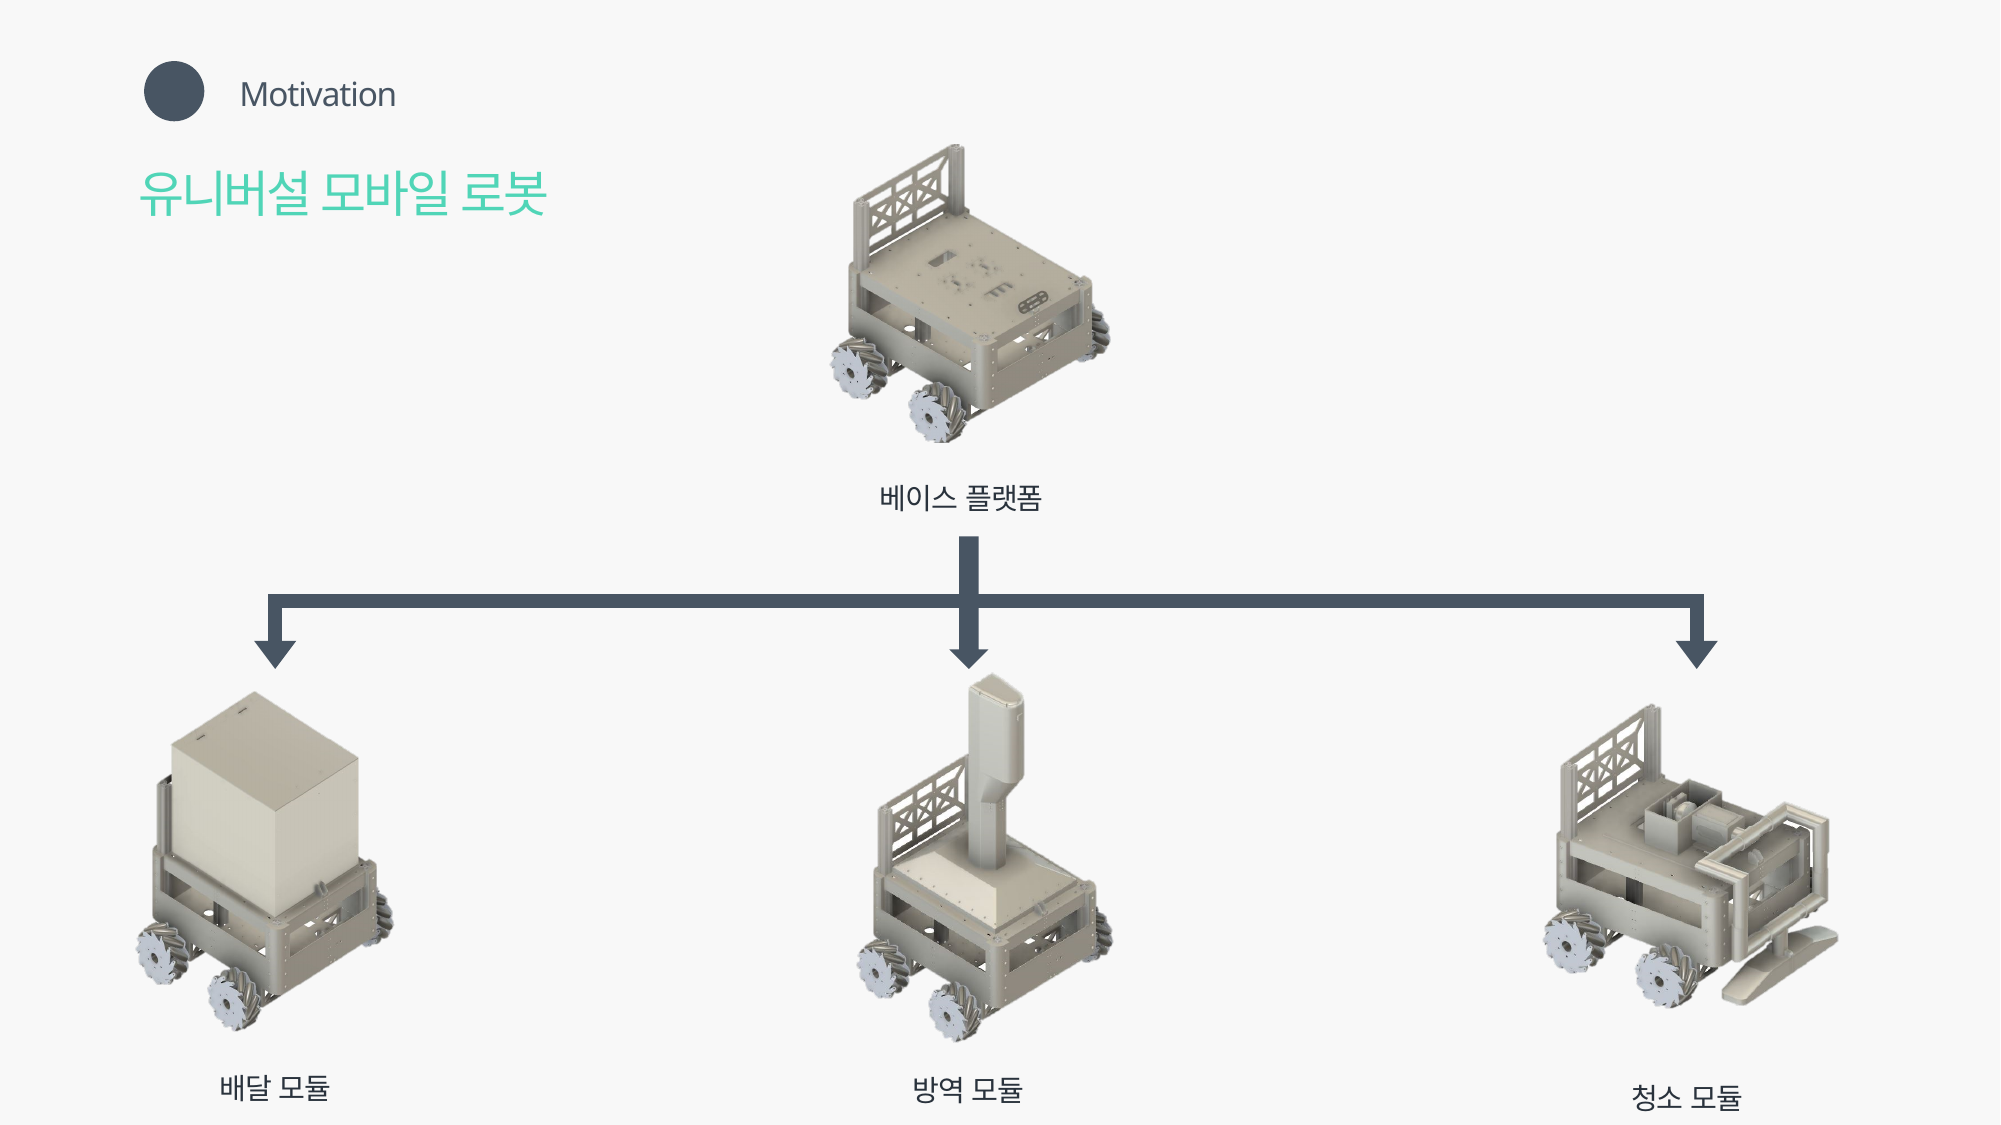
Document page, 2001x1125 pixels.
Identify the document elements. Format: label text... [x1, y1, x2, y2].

text_box 배달 모듈 [204, 1059, 347, 1113]
picture [768, 641, 1180, 1055]
text_box [958, 535, 980, 601]
text_box 방역 모듈 [897, 1060, 1040, 1115]
picture [69, 678, 481, 1046]
text_box [154, 115, 195, 123]
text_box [980, 601, 1697, 669]
picture [763, 129, 1175, 460]
text_box 청소 모듈 [1616, 1069, 1758, 1123]
text_box 베이스 플랫폼 [865, 469, 1059, 523]
picture [1490, 678, 1903, 1045]
text_box 02 [145, 67, 204, 115]
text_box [275, 601, 980, 669]
text_box [154, 60, 194, 67]
text_box 유니버설 모바일 로봇 [123, 148, 763, 230]
text_box Motivation [224, 61, 413, 121]
